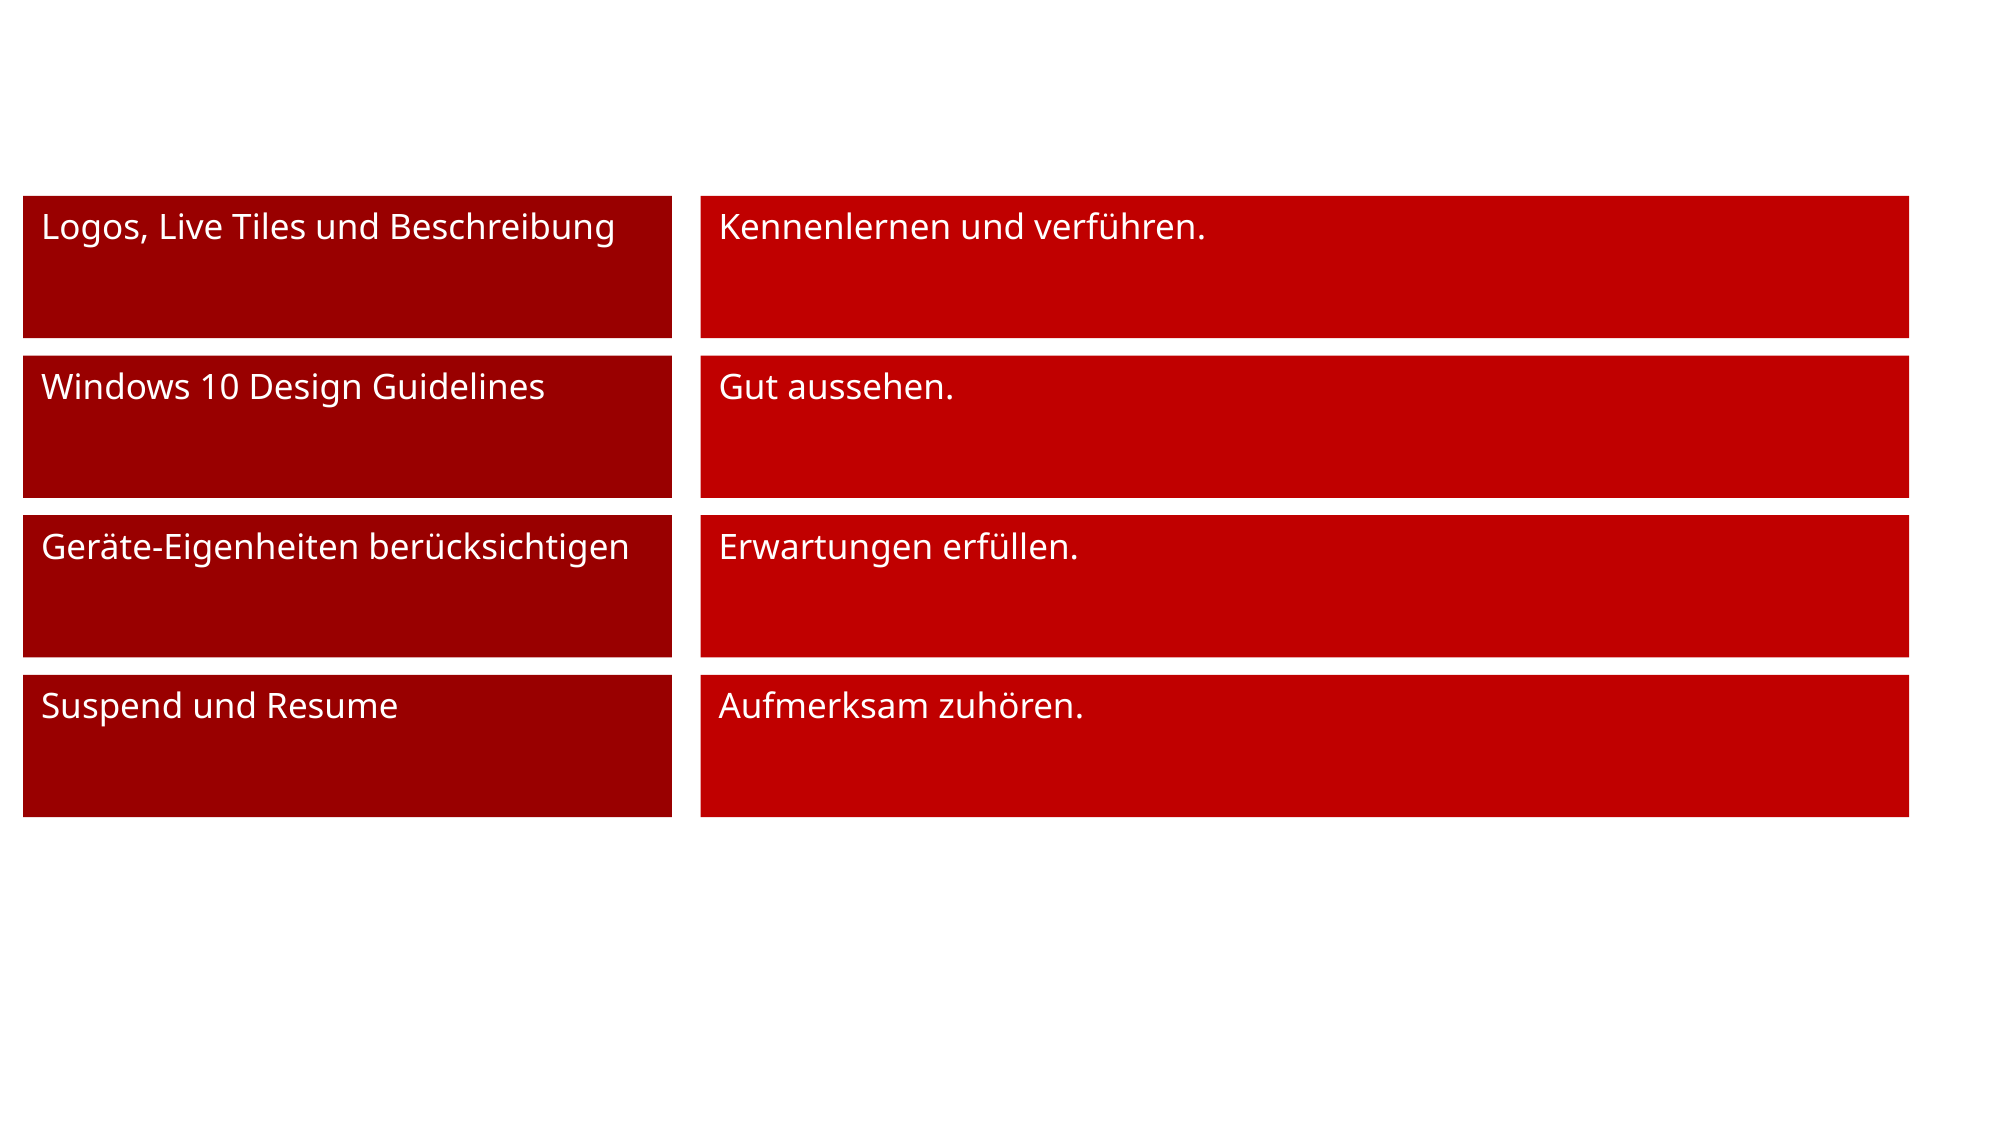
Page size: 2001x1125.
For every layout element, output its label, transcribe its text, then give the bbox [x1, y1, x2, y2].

text_box Aufmerksam zuhören. [700, 674, 1910, 818]
text_box Logos, Live Tiles und Beschreibung [23, 195, 672, 339]
text_box Kennenlernen und verführen. [700, 195, 1910, 339]
text_box Suspend und Resume [23, 674, 672, 818]
text_box Gut aussehen. [700, 355, 1910, 498]
text_box Windows 10 Design Guidelines [23, 355, 672, 498]
text_box Erwartungen erfüllen. [700, 515, 1910, 658]
text_box Geräte-Eigenheiten berücksichtigen [23, 515, 672, 658]
